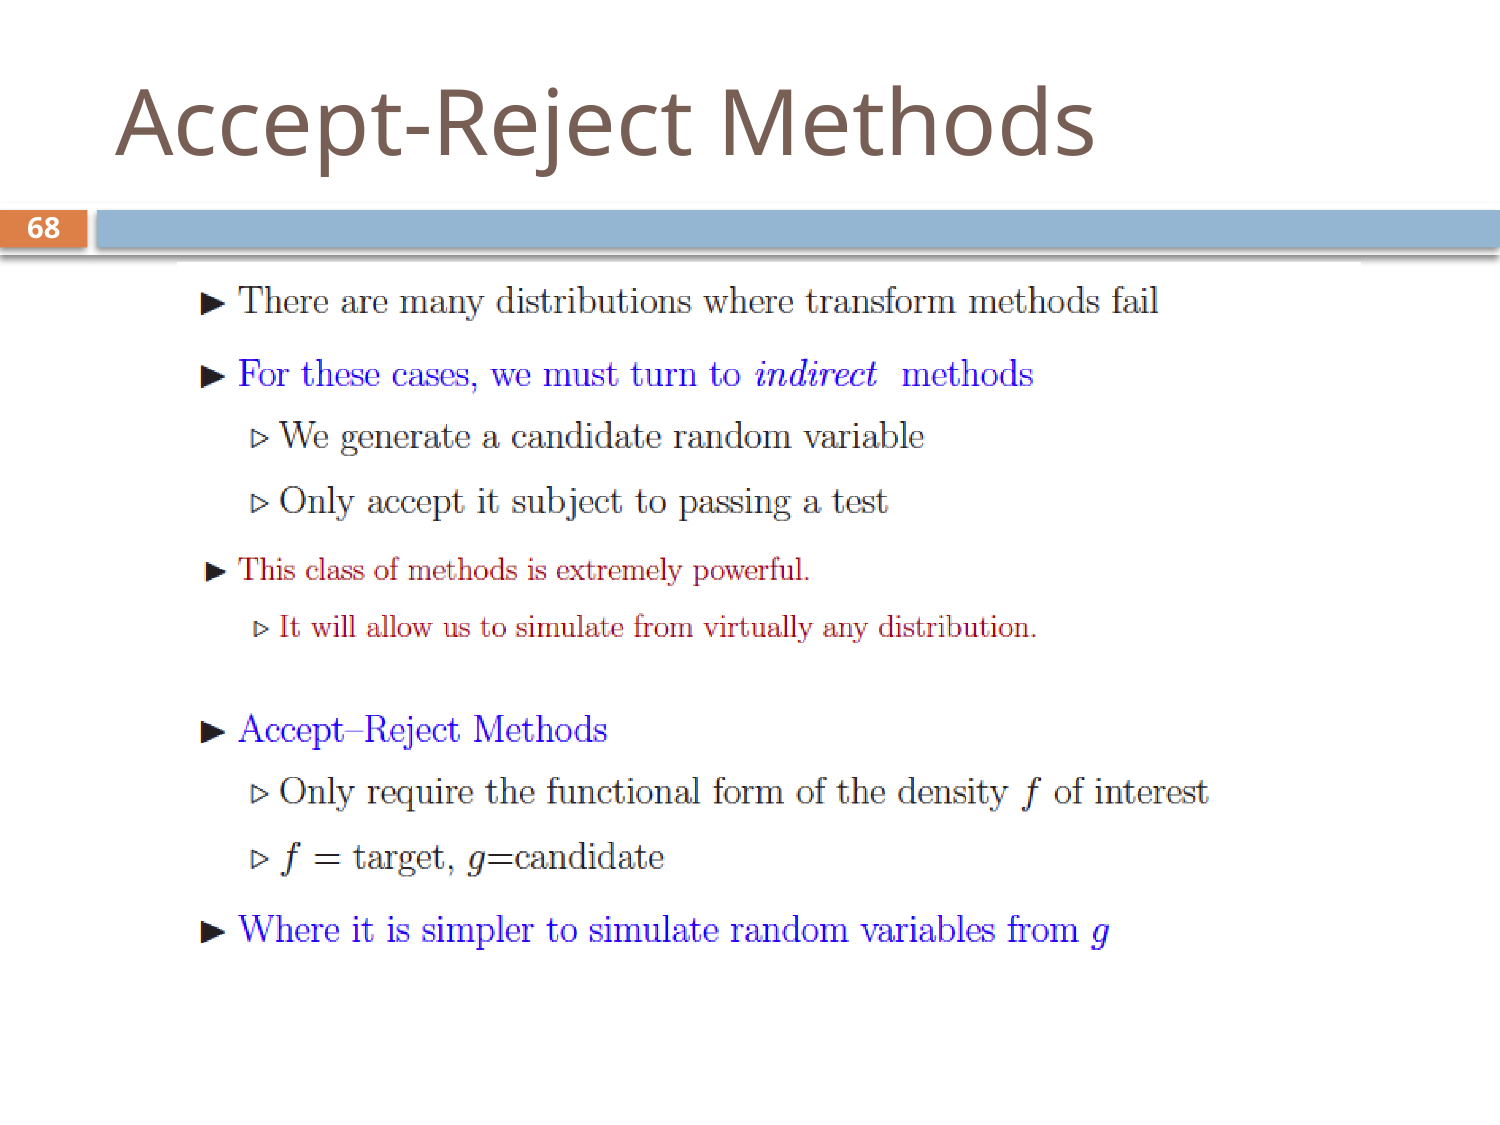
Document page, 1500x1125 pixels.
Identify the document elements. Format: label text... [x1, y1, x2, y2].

slide_number 68 [0, 208, 88, 249]
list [100, 262, 1439, 1001]
title Accept-Reject Methods [100, 37, 1438, 200]
